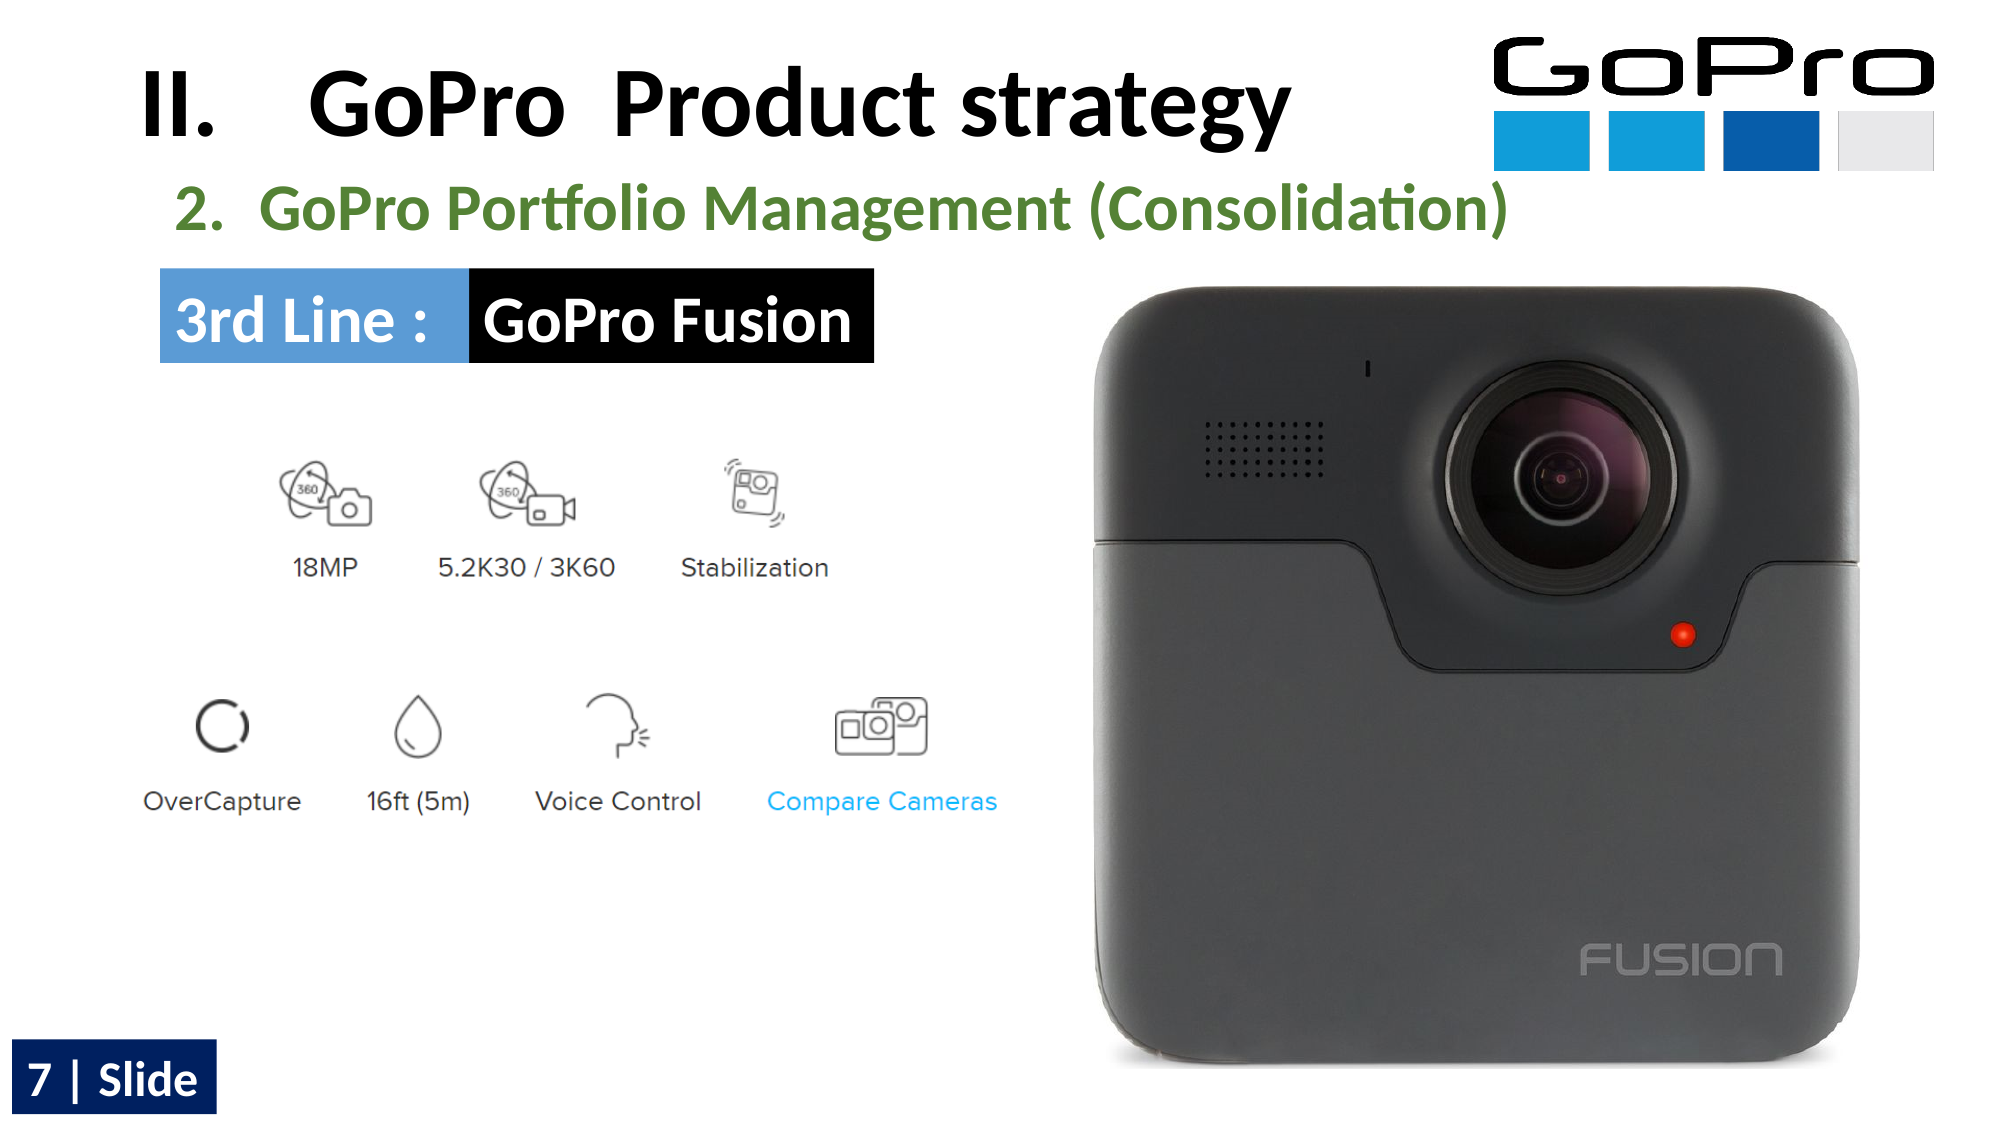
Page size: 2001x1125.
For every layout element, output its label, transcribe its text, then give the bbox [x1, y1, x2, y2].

text_box 7 | Slide [12, 1039, 217, 1115]
text_box GoPro Fusion [470, 268, 875, 363]
picture [245, 439, 845, 637]
picture [131, 673, 1028, 871]
picture [1035, 286, 1917, 1069]
text_box GoPro Product strategy [125, 28, 1350, 164]
text_box GoPro Portfolio Management (Consolidation) [160, 156, 1529, 252]
picture [1494, 35, 1934, 173]
text_box 3rd Line : [160, 268, 470, 363]
